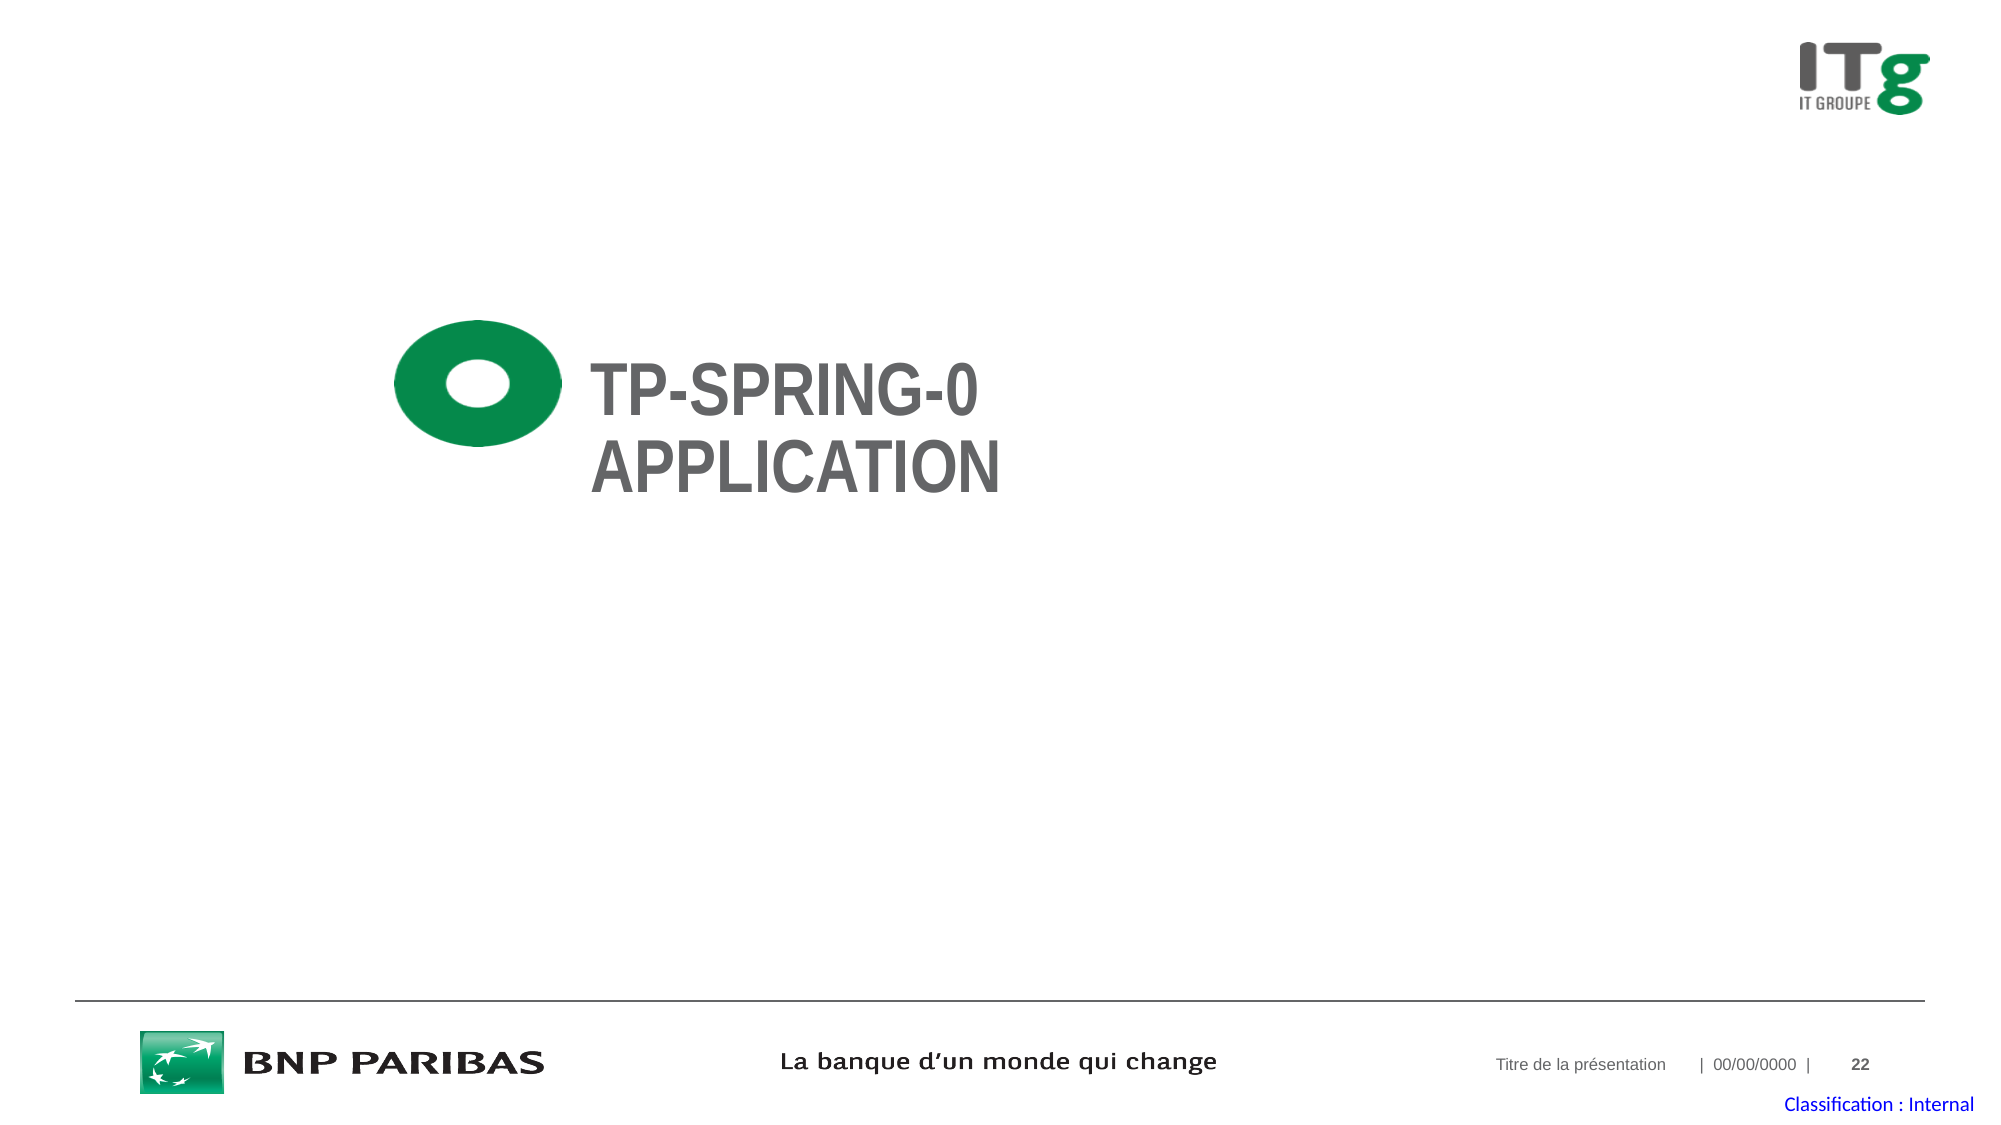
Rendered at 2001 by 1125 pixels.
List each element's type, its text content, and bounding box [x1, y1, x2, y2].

picture [782, 1052, 1216, 1075]
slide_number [1677, 1048, 1830, 1079]
footer Titre de la présentation [1225, 1048, 1667, 1079]
slide_number 22 [1830, 1048, 1871, 1079]
picture [140, 1031, 544, 1094]
picture [1800, 42, 1930, 115]
title tp-spring-0 Application [590, 354, 1804, 823]
picture [394, 320, 562, 447]
